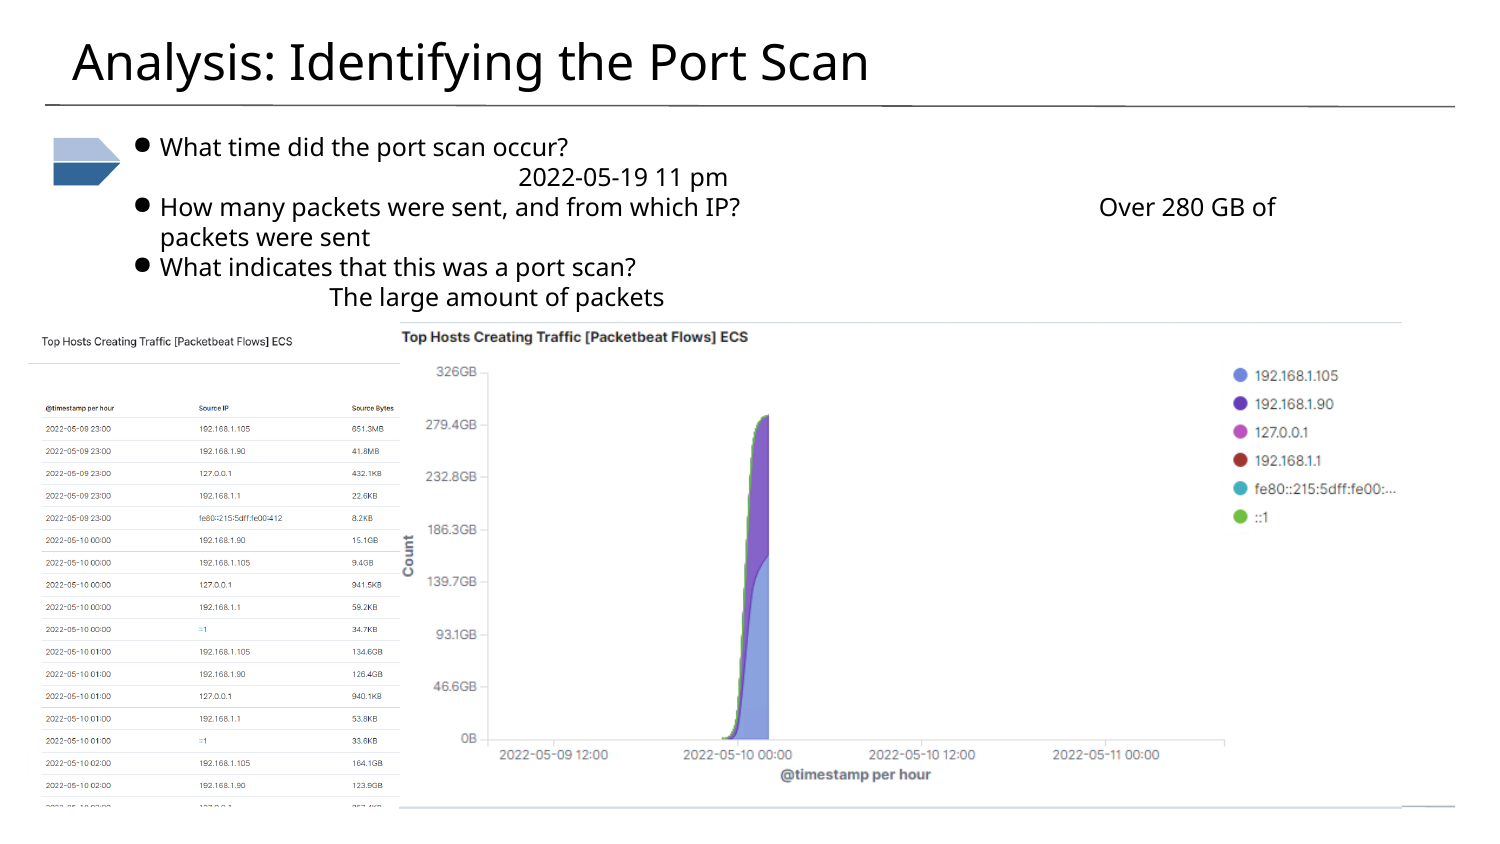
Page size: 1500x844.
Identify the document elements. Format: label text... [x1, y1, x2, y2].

subtitle What time did the port scan occur? 2022-05-19 11 pm How many packets were sent, and from which IP? Over 280 GB of packets were sent What indicates that this was a port scan? The large amount of packets being sent from ip address 192.168.1.105 is indication of a portscan [32, 116, 1446, 276]
title Analysis: Identifying the Port Scan [0, 0, 1500, 88]
picture [27, 319, 1402, 809]
picture [50, 132, 122, 188]
